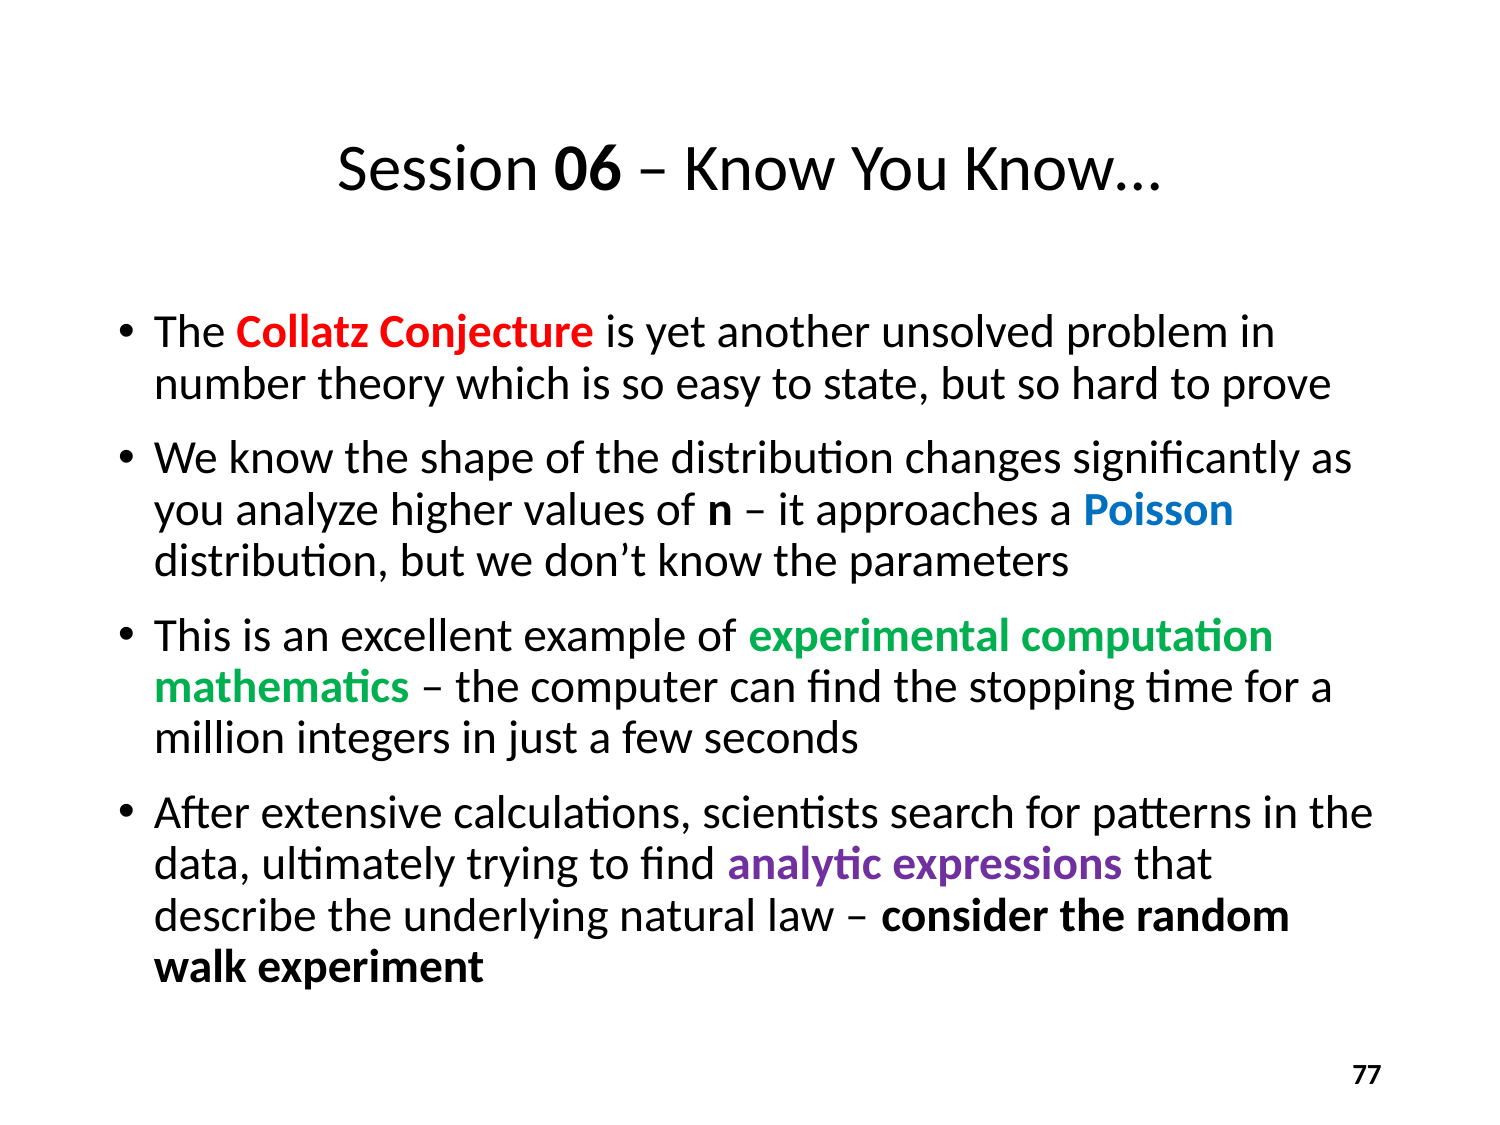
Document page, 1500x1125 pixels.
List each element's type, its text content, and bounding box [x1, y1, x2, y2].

slide_number 77 [1059, 1042, 1397, 1103]
list The Collatz Conjecture is yet another unsolved problem in number theory which is so easy to state, but so hard to prove We know the shape of the distribution changes significantly as you analyze higher values of n – it approaches a Poisson distribution, but we don’t know the parameters This is an excellent example of experimental computation mathematics – the computer can find the stopping time for a million integers in just a few seconds After extensive calculations, scientists search for patterns in the data, ultimately trying to find analytic expressions that describe the underlying natural law – consider the random walk experiment [103, 299, 1397, 1014]
title Session 06 – Know You Know… [103, 59, 1397, 278]
